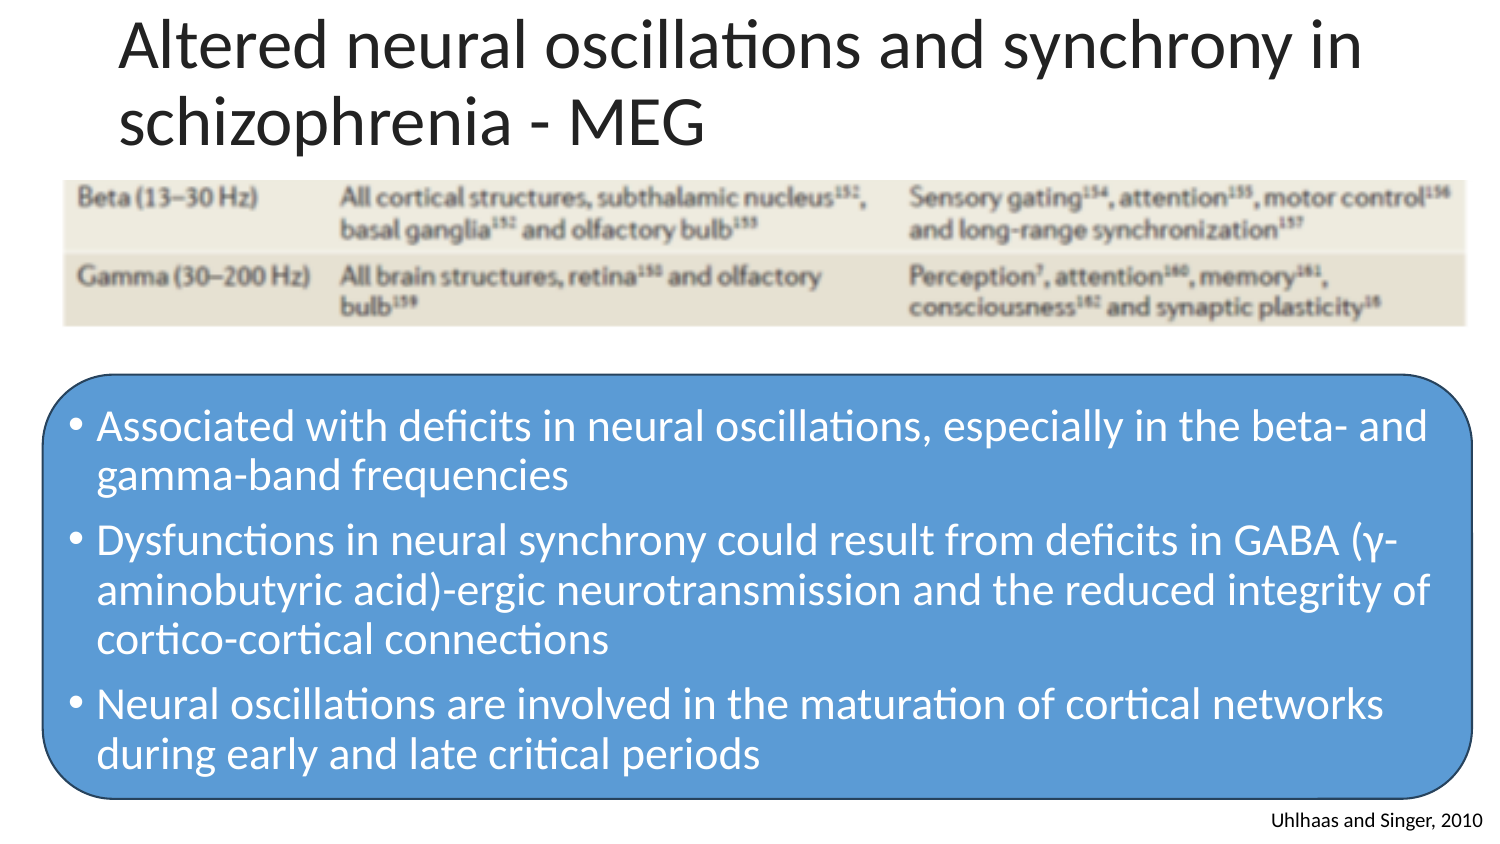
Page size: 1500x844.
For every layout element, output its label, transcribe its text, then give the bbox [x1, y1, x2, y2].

picture [62, 180, 1473, 403]
text_box Uhlhaas and Singer, 2010 [1119, 798, 1498, 839]
text_box [41, 406, 1472, 800]
title Altered neural oscillations and synchrony in schizophrenia - MEG [103, 44, 1397, 180]
list Associated with deficits in neural oscillations, especially in the beta- and gamma-band frequencies Dysfunctions in neural synchrony could result from deficits in GABA (γ-aminobutyric acid)-ergic neurotransmission and the reduced integrity of cortico-cortical connections Neural oscillations are involved in the maturation of cortical networks during early and late critical periods [53, 394, 1483, 741]
